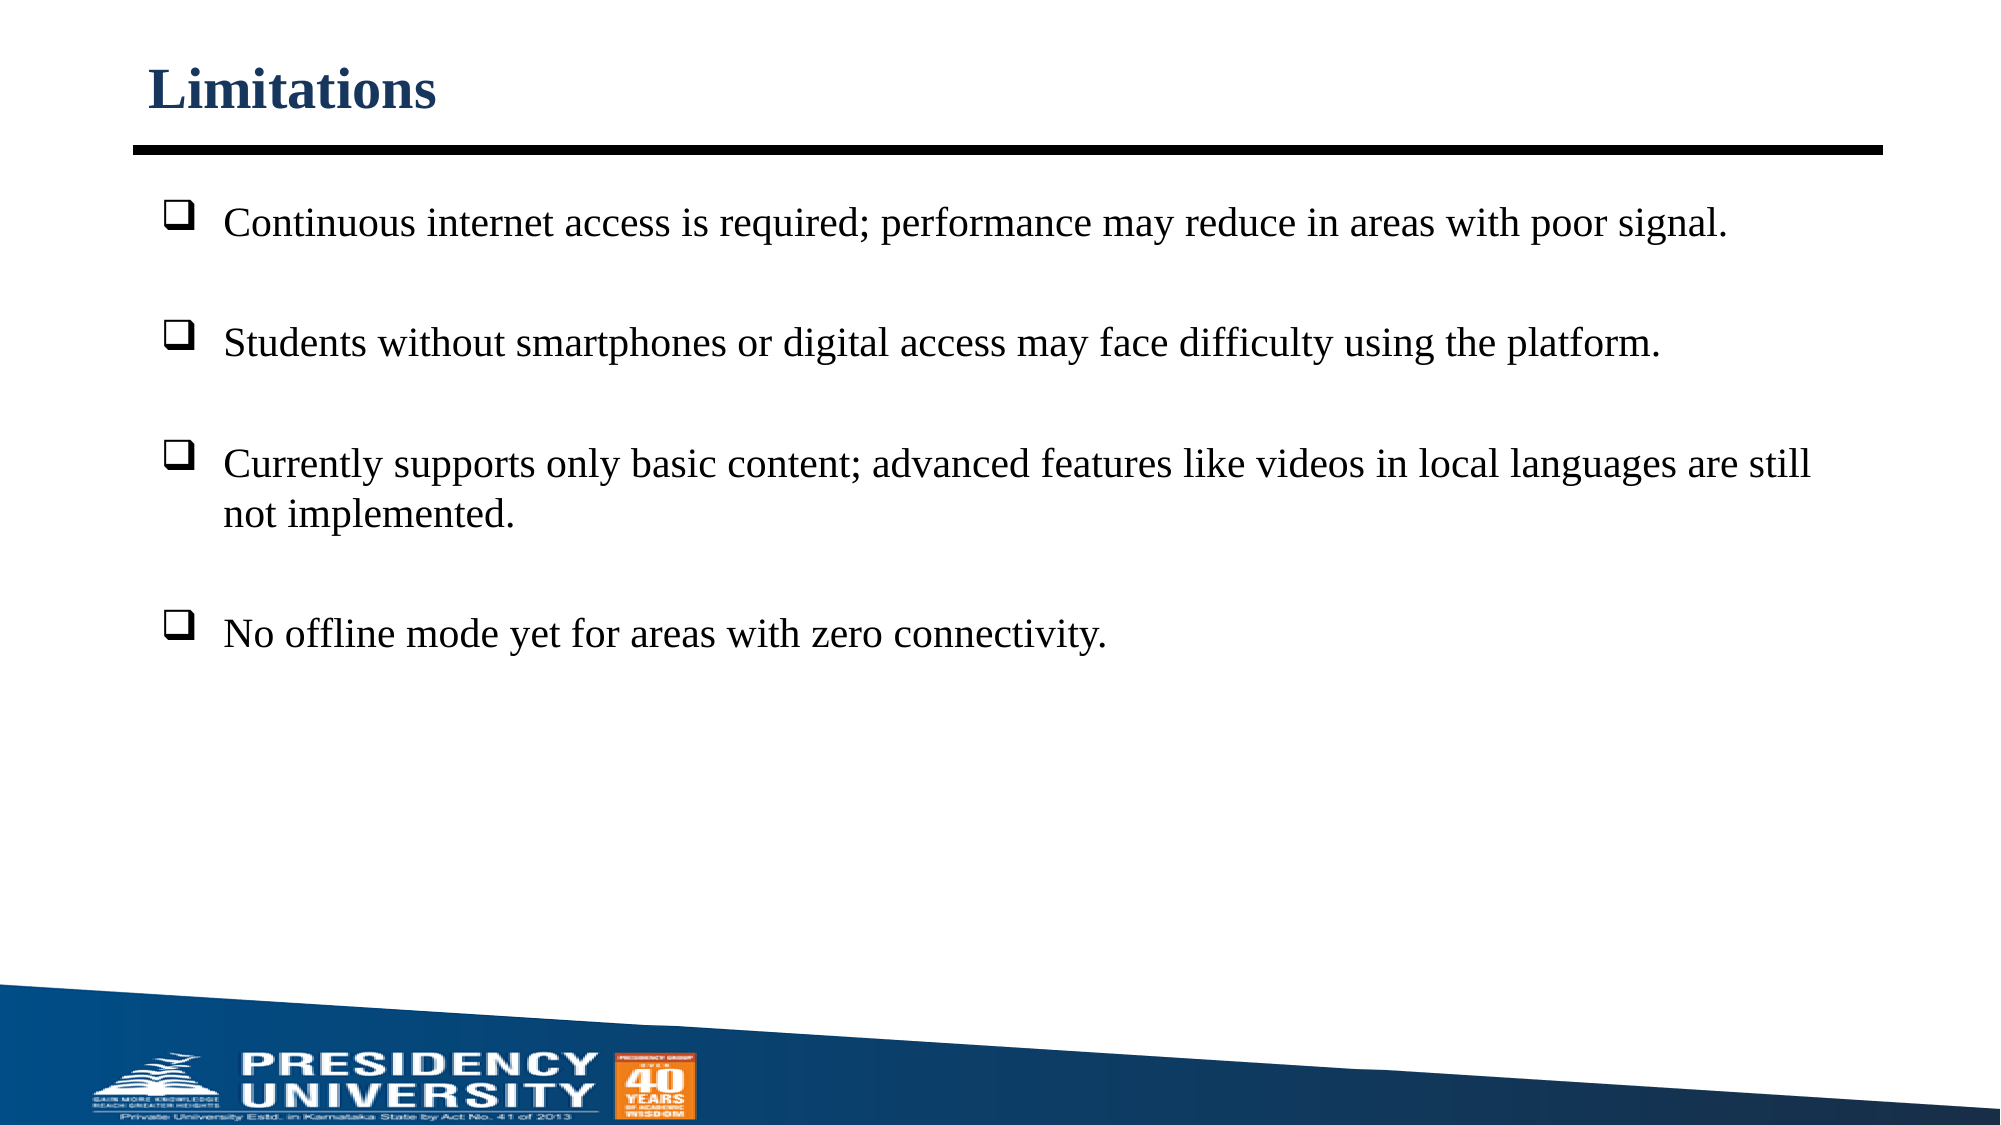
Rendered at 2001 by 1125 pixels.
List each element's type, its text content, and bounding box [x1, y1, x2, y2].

picture [0, 982, 2000, 1125]
title Limitations [133, 45, 1884, 125]
list Continuous internet access is required; performance may reduce in areas with poor signal. Students without smartphones or digital access may face difficulty using the platform. Currently supports only basic content; advanced features like videos in local languages are still not implemented. No offline mode yet for areas with zero connectivity. [133, 187, 1884, 1000]
